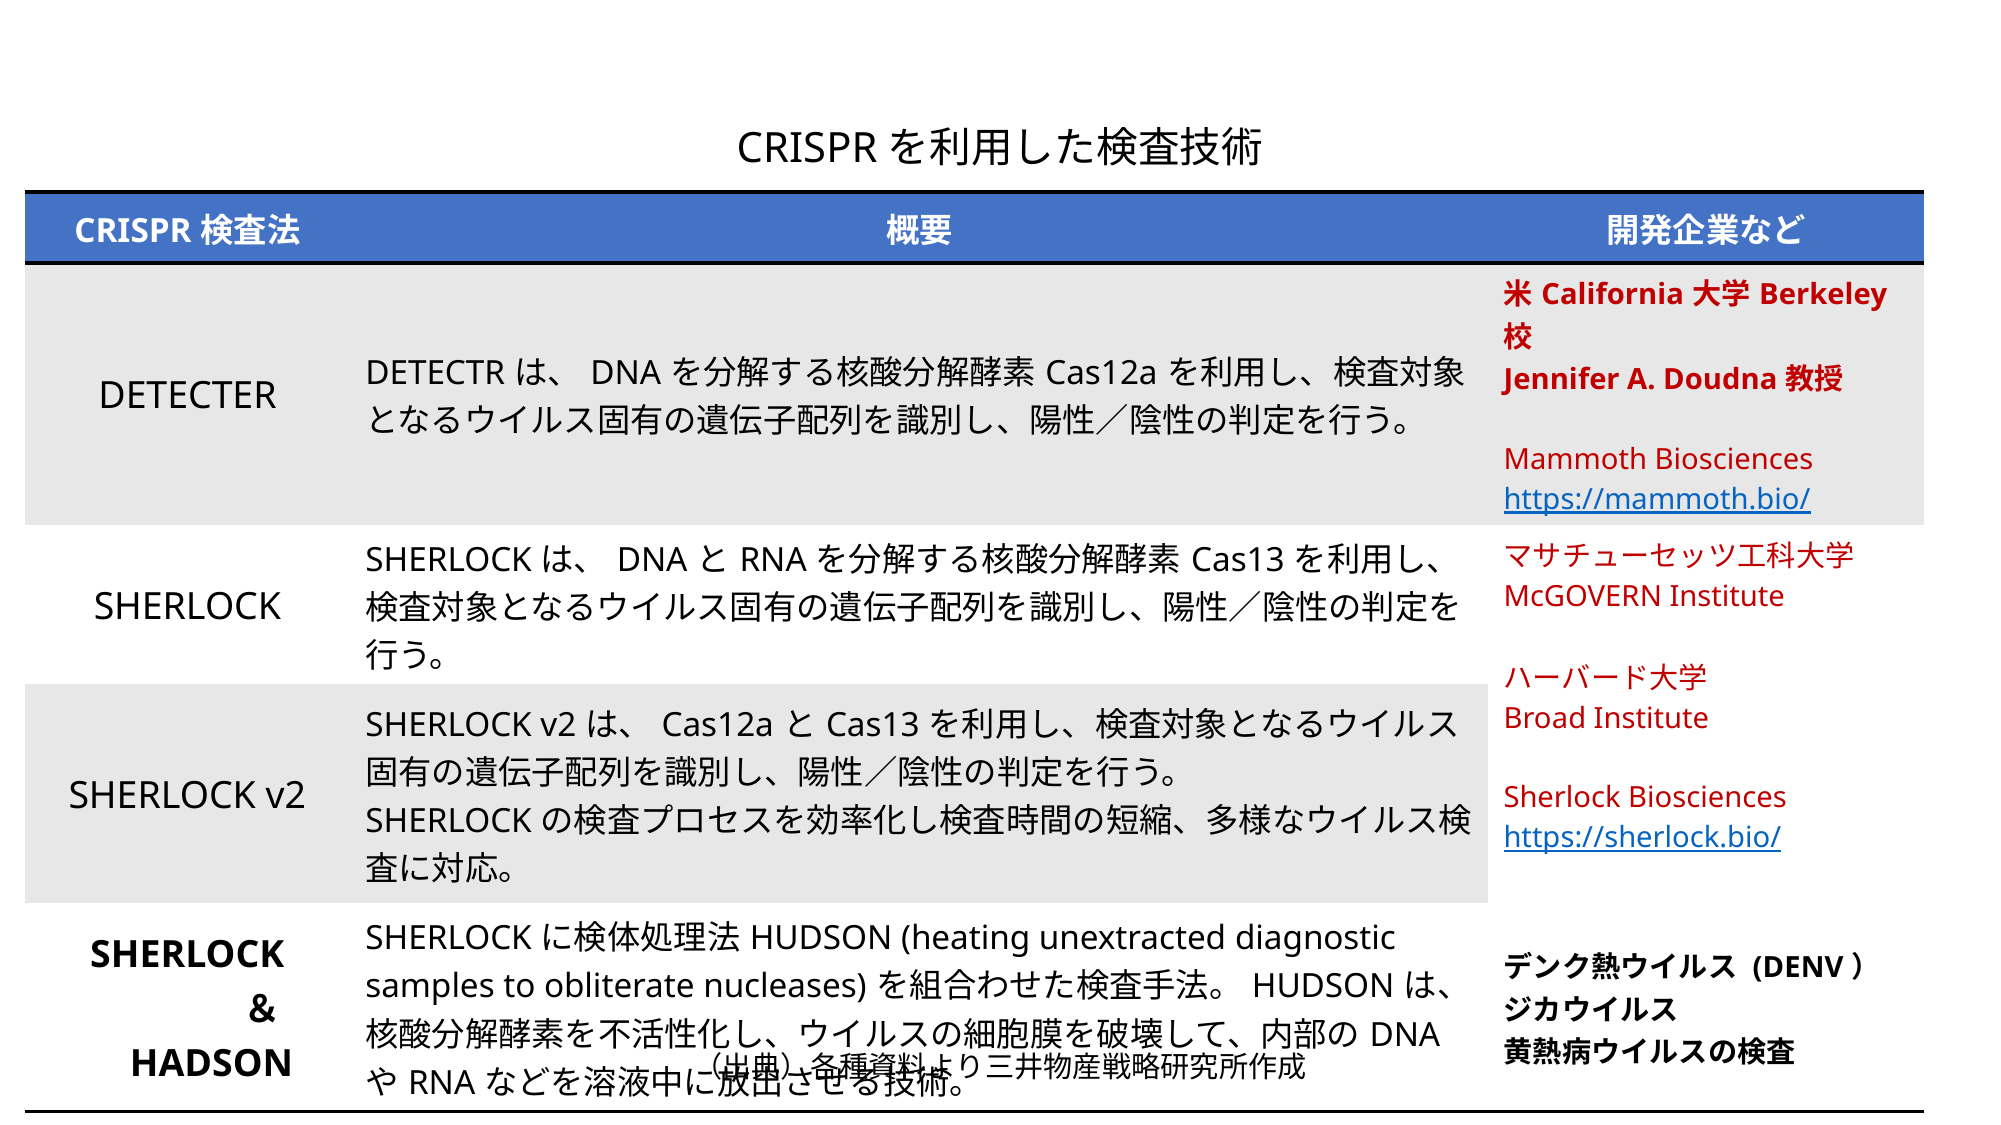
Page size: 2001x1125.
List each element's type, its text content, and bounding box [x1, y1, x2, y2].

table_cell DETECTRは、DNAを分解する核酸分解酵素Cas12aを利用し、検査対象となるウイルス固有の遺伝子配列を識別し、陽性／陰性の判定を行う。 [350, 265, 1488, 525]
table_header 開発企業など [1488, 194, 1924, 261]
table_cell SHERLOCK ＆ HADSON [25, 903, 350, 1110]
table_cell マサチューセッツ工科大学 McGOVERN Institute ハーバード大学 Broad Institute Sherlock Biosciences https://sherlock.bio/ [1488, 525, 1924, 903]
table_cell SHERLOCK v2 [25, 684, 350, 903]
table_header CRISPR検査法 [25, 194, 350, 261]
table_header 概要 [350, 194, 1488, 261]
table_cell SHERLOCK v2は、Cas12aとCas13を利用し、検査対象となるウイルス固有の遺伝子配列を識別し、陽性／陰性の判定を行う。 SHERLOCKの検査プロセスを効率化し検査時間の短縮、多様なウイルス検査に対応。 [350, 684, 1488, 903]
table_cell SHERLOCKは、DNAとRNAを分解する核酸分解酵素Cas13を利用し、検査対象となるウイルス固有の遺伝子配列を識別し、陽性／陰性の判定を行う。 [350, 525, 1488, 684]
table_cell DETECTER [25, 265, 350, 525]
table_cell SHERLOCKに検体処理法HUDSON (heating unextracted diagnostic samples to obliterate nucleases)を組合わせた検査手法。HUDSONは、核酸分解酵素を不活性化し、ウイルスの細胞膜を破壊して、内部のDNAやRNAなどを溶液中に放出させる技術。 [350, 903, 1488, 1110]
table_cell デンク熱ウイルス (DENV） ジカウイルス 黄熱病ウイルスの検査 [1488, 903, 1924, 1110]
table_cell SHERLOCK [25, 525, 350, 684]
text_box （出典）各種資料より三井物産戦略研究所作成 [500, 1040, 1500, 1091]
table_cell 米California大学Berkeley校 Jennifer A. Doudna教授 Mammoth Biosciences https://mammoth.bio/ [1488, 265, 1924, 525]
text_box CRISPRを利用した検査技術 [582, 113, 1418, 179]
